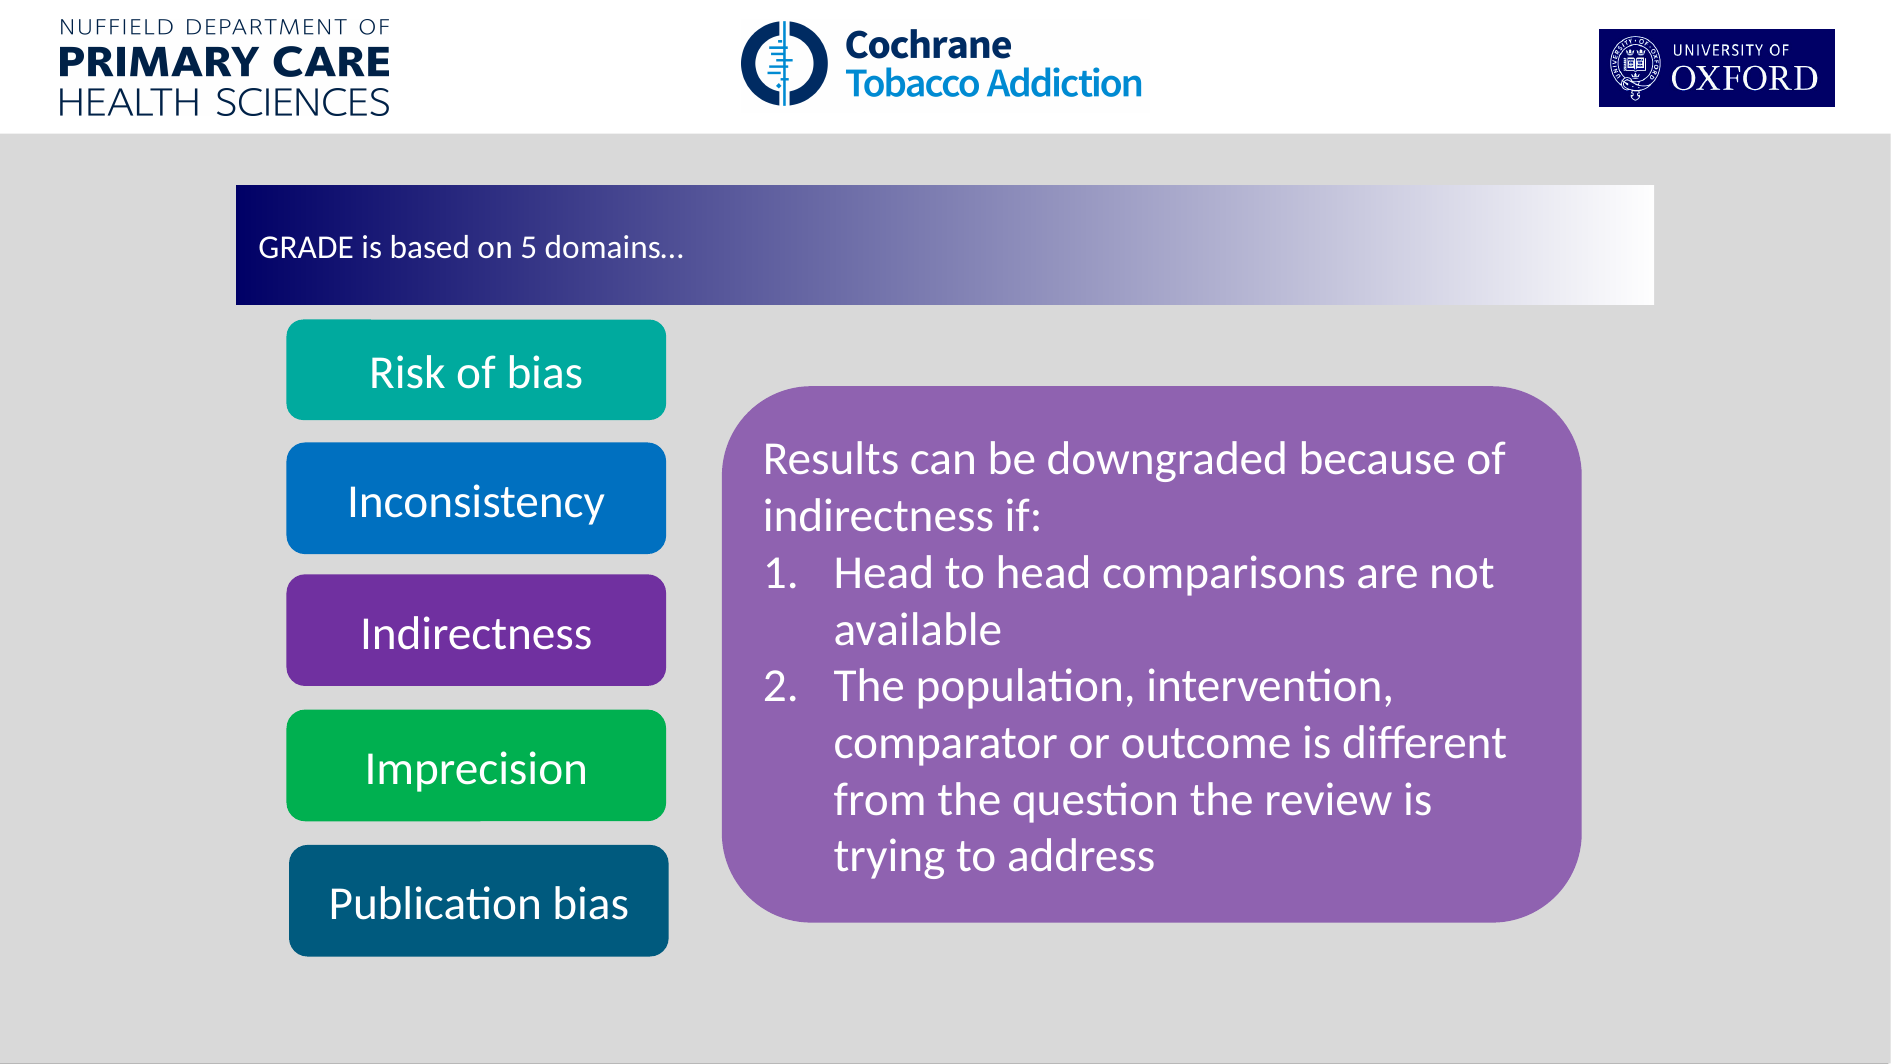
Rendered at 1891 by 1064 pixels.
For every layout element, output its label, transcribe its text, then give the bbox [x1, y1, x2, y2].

picture [1599, 29, 1835, 107]
picture [741, 19, 1150, 113]
picture [60, 19, 389, 116]
text_box Imprecision [284, 707, 669, 824]
text_box Indirectness [284, 572, 669, 689]
text_box Results can be downgraded because of indirectness if: Head to head comparisons are not available The population, intervention, comparator or outcome is different from the question the review is trying to address [719, 384, 1584, 925]
text_box Publication bias [286, 842, 671, 959]
text_box GRADE is based on 5 domains… [234, 184, 1656, 306]
text_box Inconsistency [284, 440, 669, 557]
text_box Risk of bias [284, 317, 669, 423]
